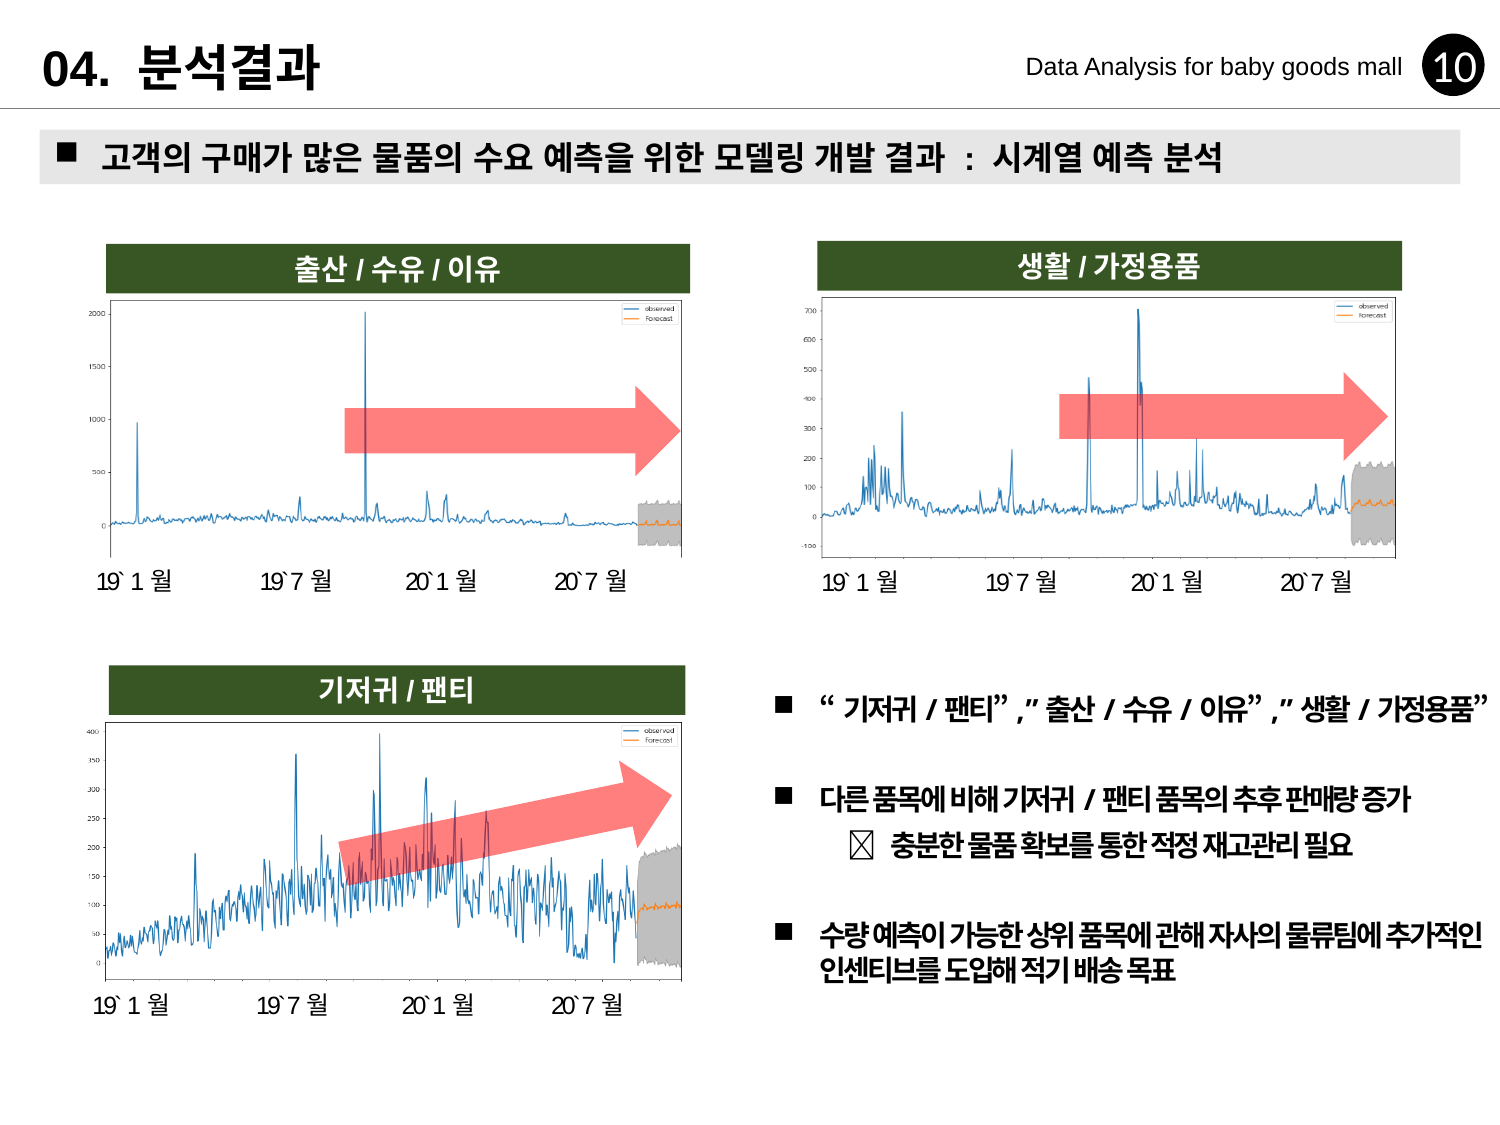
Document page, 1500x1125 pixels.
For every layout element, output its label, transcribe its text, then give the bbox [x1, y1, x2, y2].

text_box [795, 240, 1403, 589]
text_box 고객의 구매가 많은 물품의 수요 예측을 위한 모델링 개발 결과 : 시계열 예측 분석 [39, 129, 1461, 185]
text_box “기저귀/팬티”, ”출산/수유/이유”, ”생활/가정용품” 다른 품목에 비해 기저귀/팬티 품목의 추후 판매량 증가  충분한 물품 확보를 통한 적정 재고관리 필요 수량 예측이 가능한 상위 품목에 관해 자사의 물류팀에 추가적인 인센티브를 도입해 적기 배송 목표 [758, 683, 1500, 995]
text_box 19` 1월 19` 7월 20` 1월 20` 7월 [66, 981, 721, 1057]
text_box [70, 243, 725, 604]
text_box 19` 1월 19` 7월 20` 1월 20` 7월 [795, 558, 1450, 634]
text_box 04. 분석결과 [27, 29, 337, 105]
text_box Data Analysis for baby goods mall [1010, 42, 1154, 88]
slide_number 10 [1154, 34, 1492, 95]
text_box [81, 665, 686, 1011]
